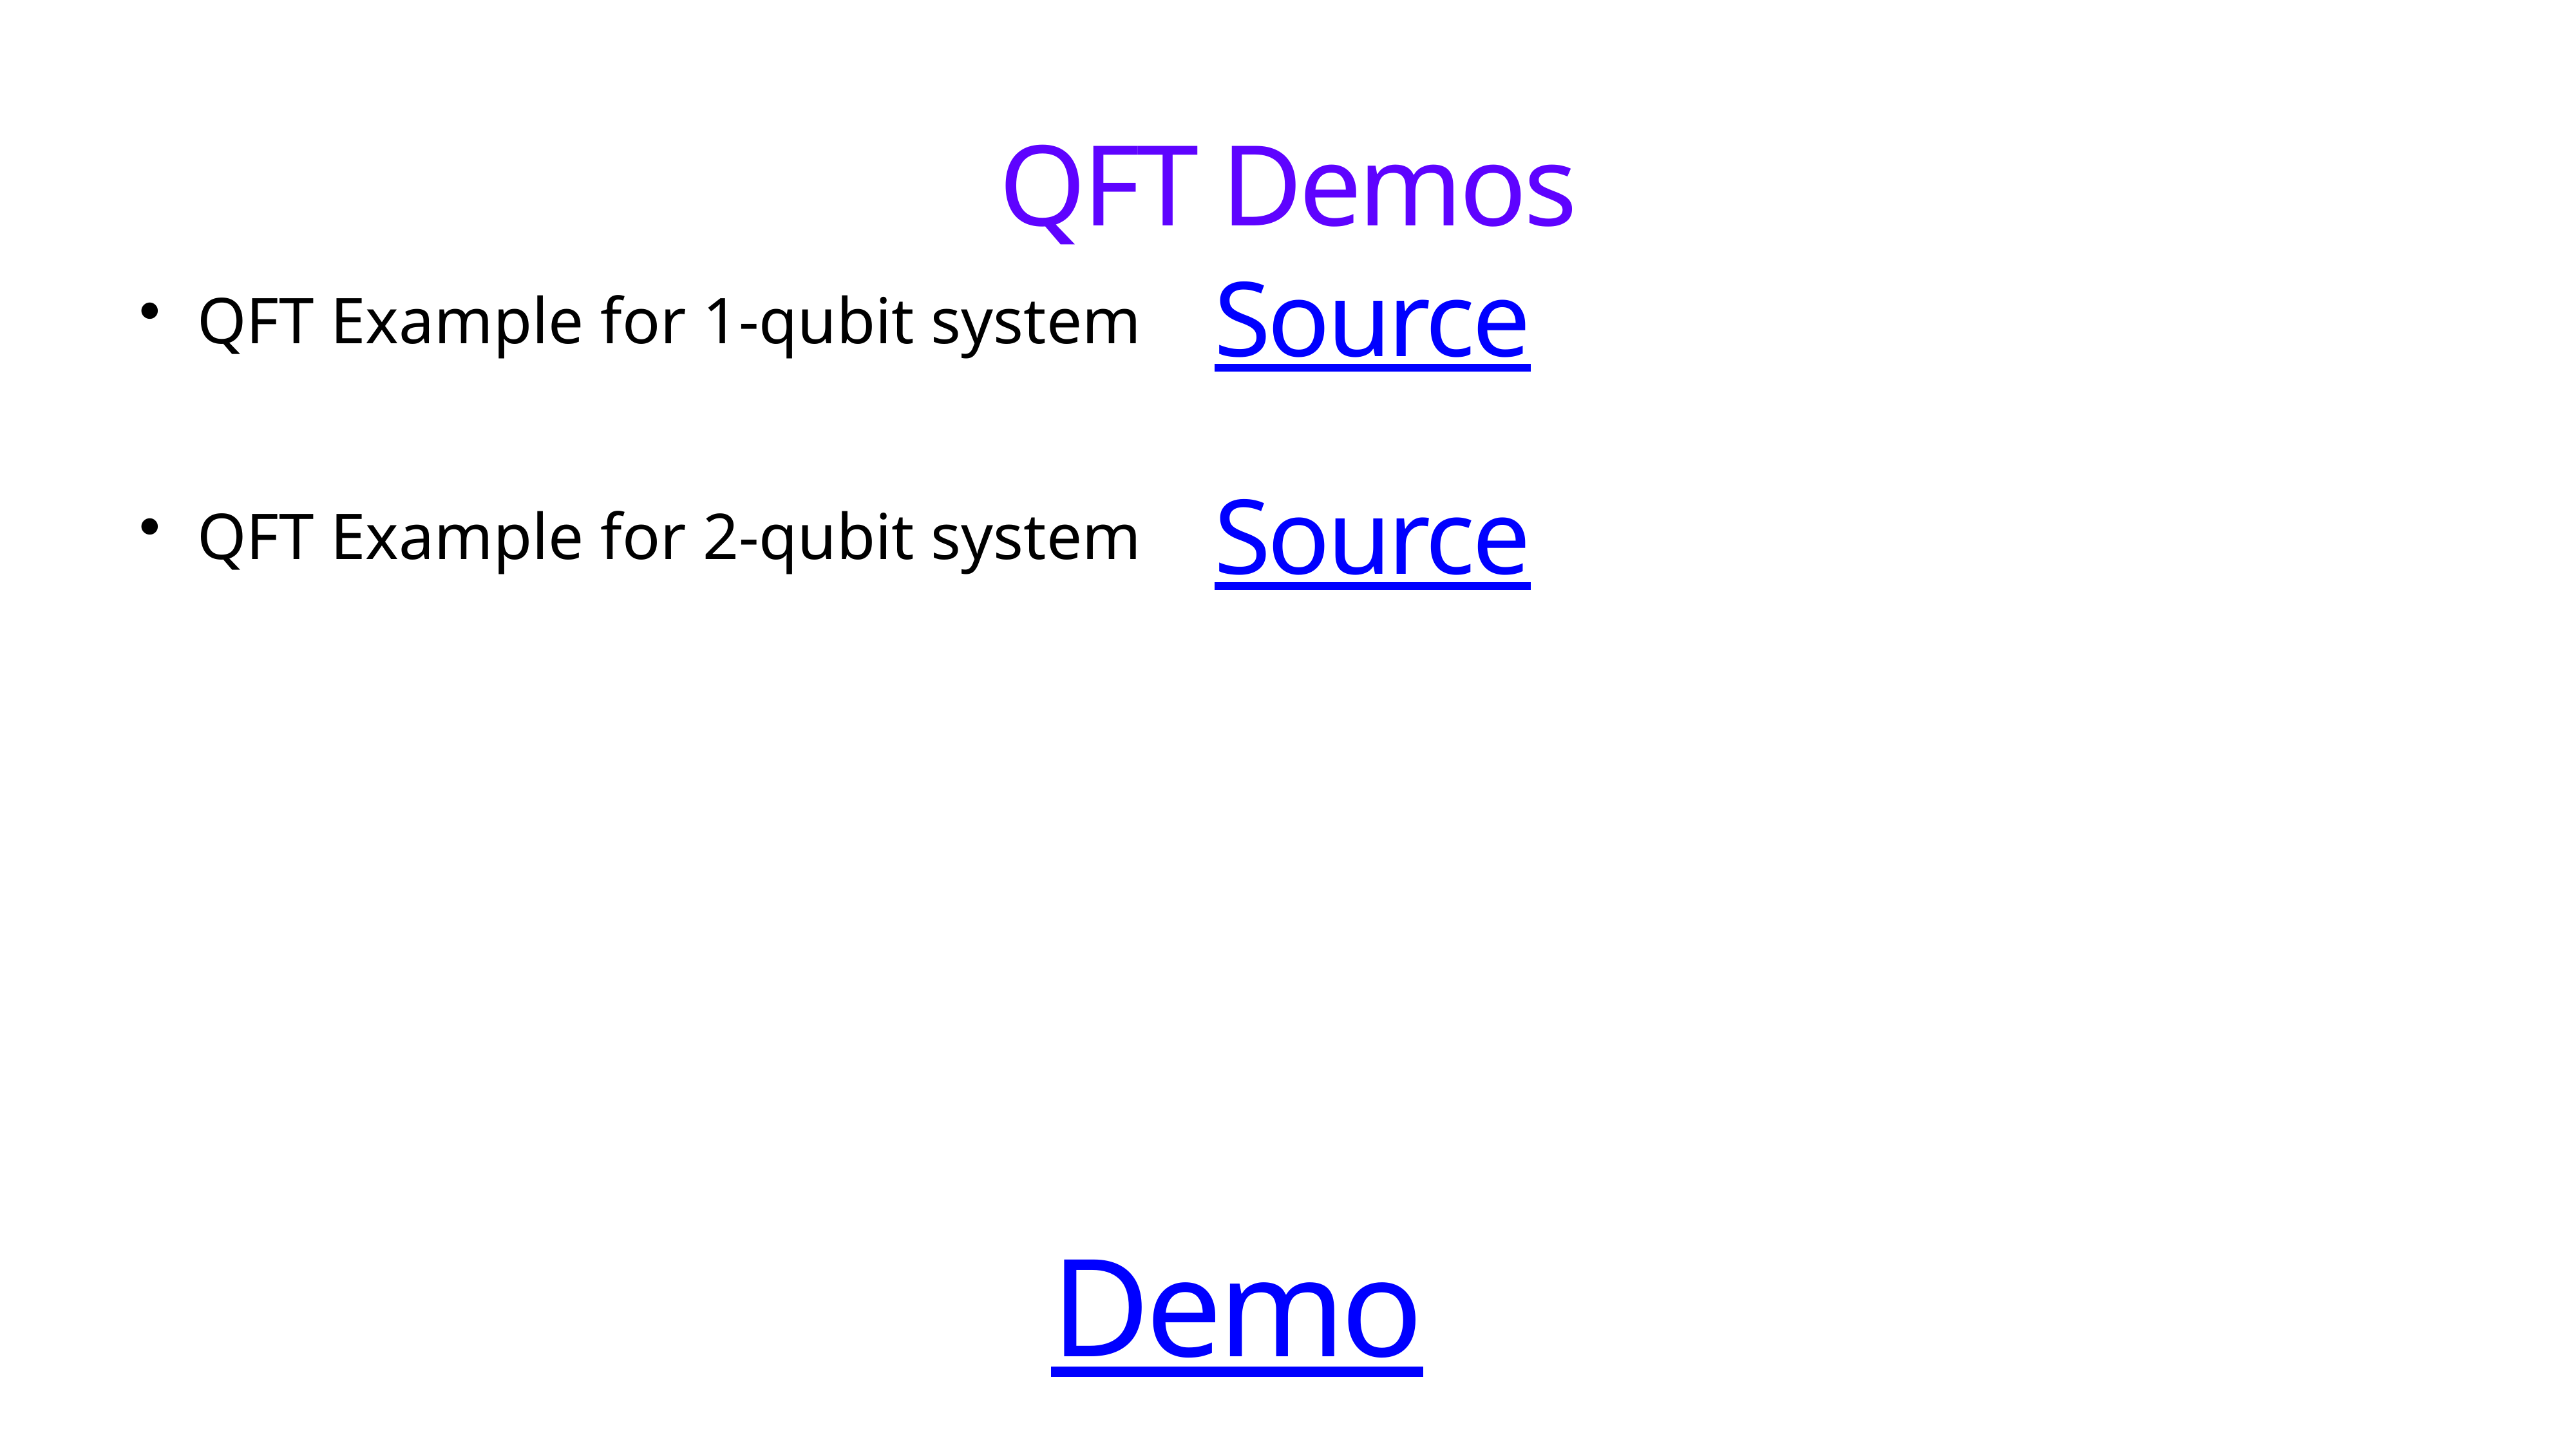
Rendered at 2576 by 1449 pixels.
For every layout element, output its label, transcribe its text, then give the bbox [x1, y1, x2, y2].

text_box Demo [1045, 1218, 1429, 1396]
list QFT Example for 1-qubit system QFT Example for 2-qubit system [133, 274, 2443, 1372]
text_box Source [1209, 478, 1537, 603]
title QFT Demos [133, 88, 2443, 253]
text_box Source [1209, 261, 1537, 384]
